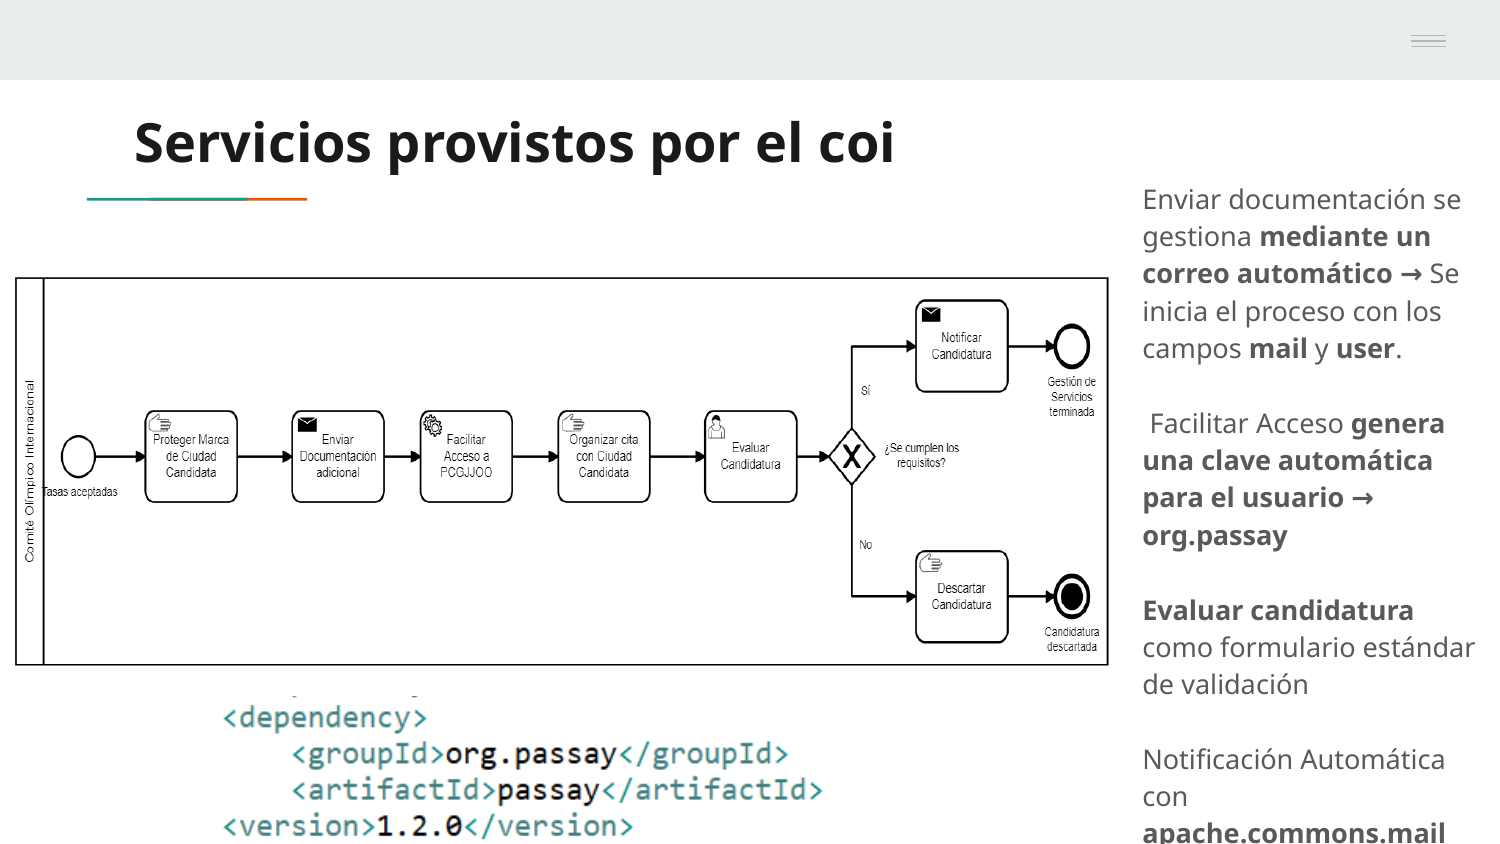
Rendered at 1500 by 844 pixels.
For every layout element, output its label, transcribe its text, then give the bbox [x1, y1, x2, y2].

title Servicios provistos por el coi [119, 93, 1381, 182]
list Enviar documentación se gestiona mediante un correo automático → Se inicia el proceso con los campos mail y user. Facilitar Acceso genera una clave automática para el usuario → org.passay Evaluar candidatura como formulario estándar de validación Notificación Automática con apache.commons.mail [1127, 162, 1500, 781]
picture [0, 258, 1128, 685]
picture [214, 696, 830, 844]
